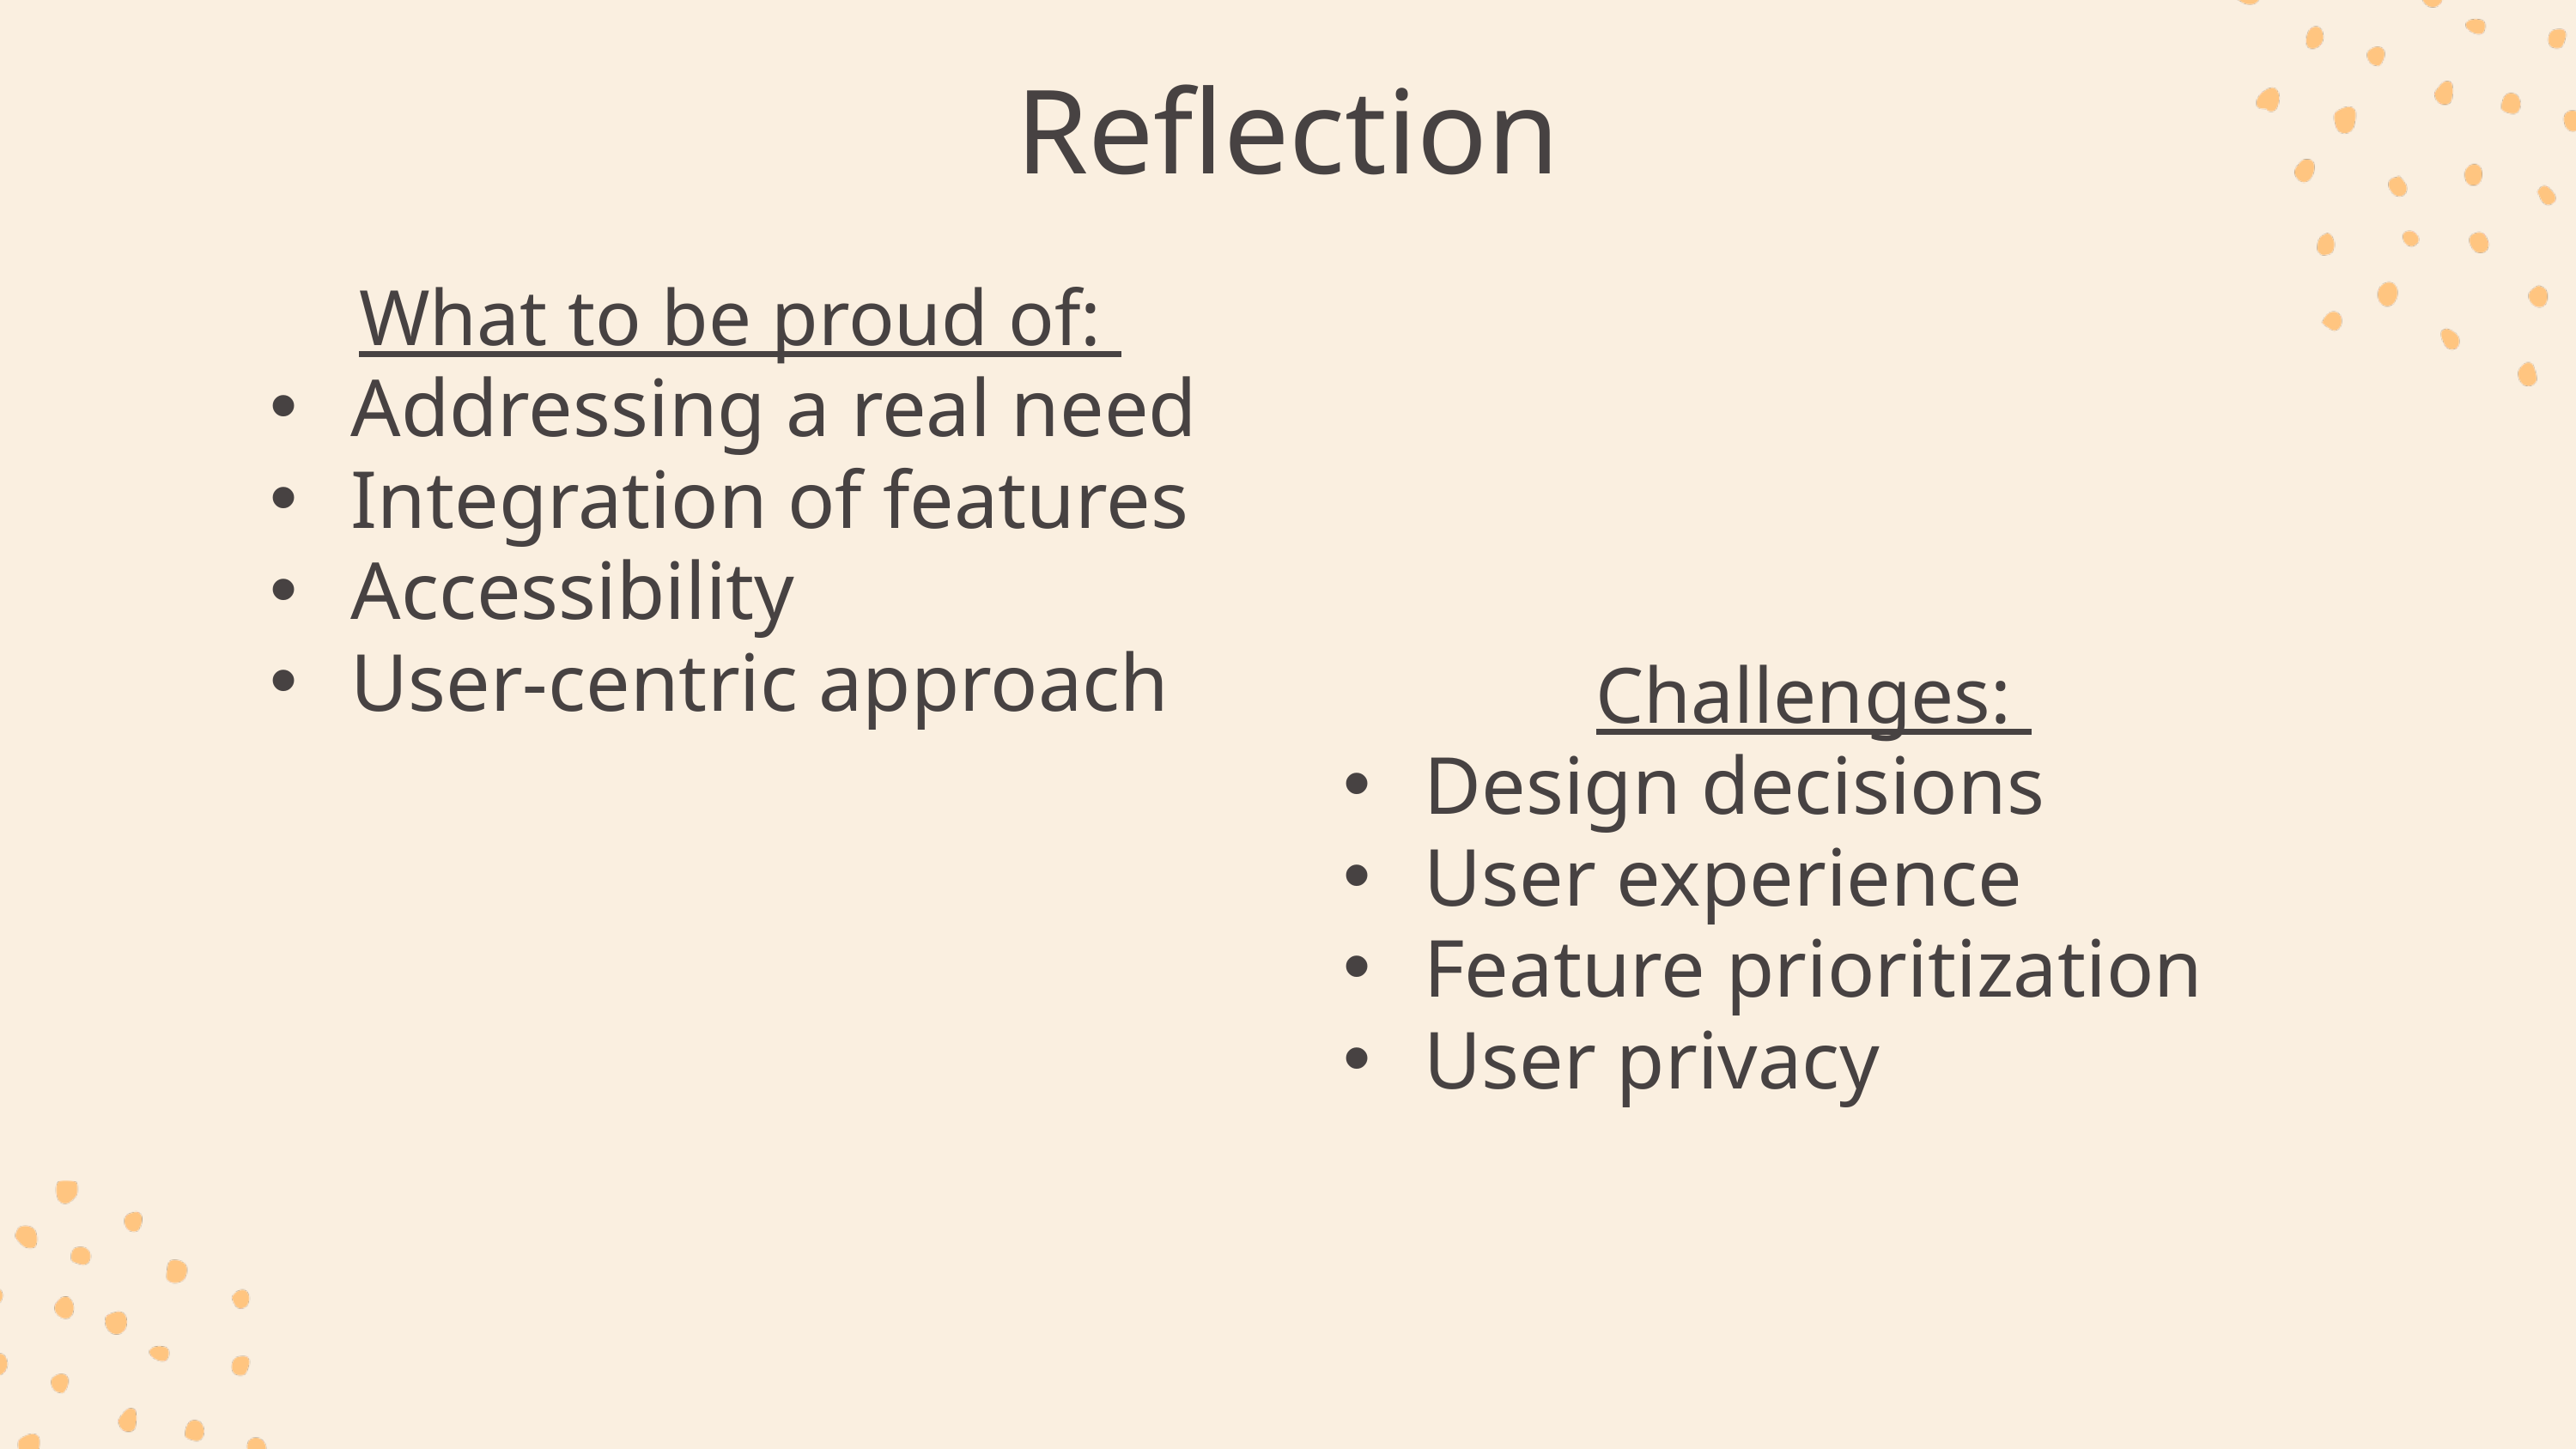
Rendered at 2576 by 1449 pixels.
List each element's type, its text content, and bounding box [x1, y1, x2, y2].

text_box Challenges: Design decisions User experience Feature prioritization User privacy [1330, 640, 2297, 1111]
text_box [2232, 0, 2576, 390]
text_box What to be proud of: Addressing a real need Integration of features Accessibility User-centric approach [257, 263, 1224, 734]
text_box Reflection [87, 58, 2232, 198]
text_box [0, 1180, 315, 1449]
